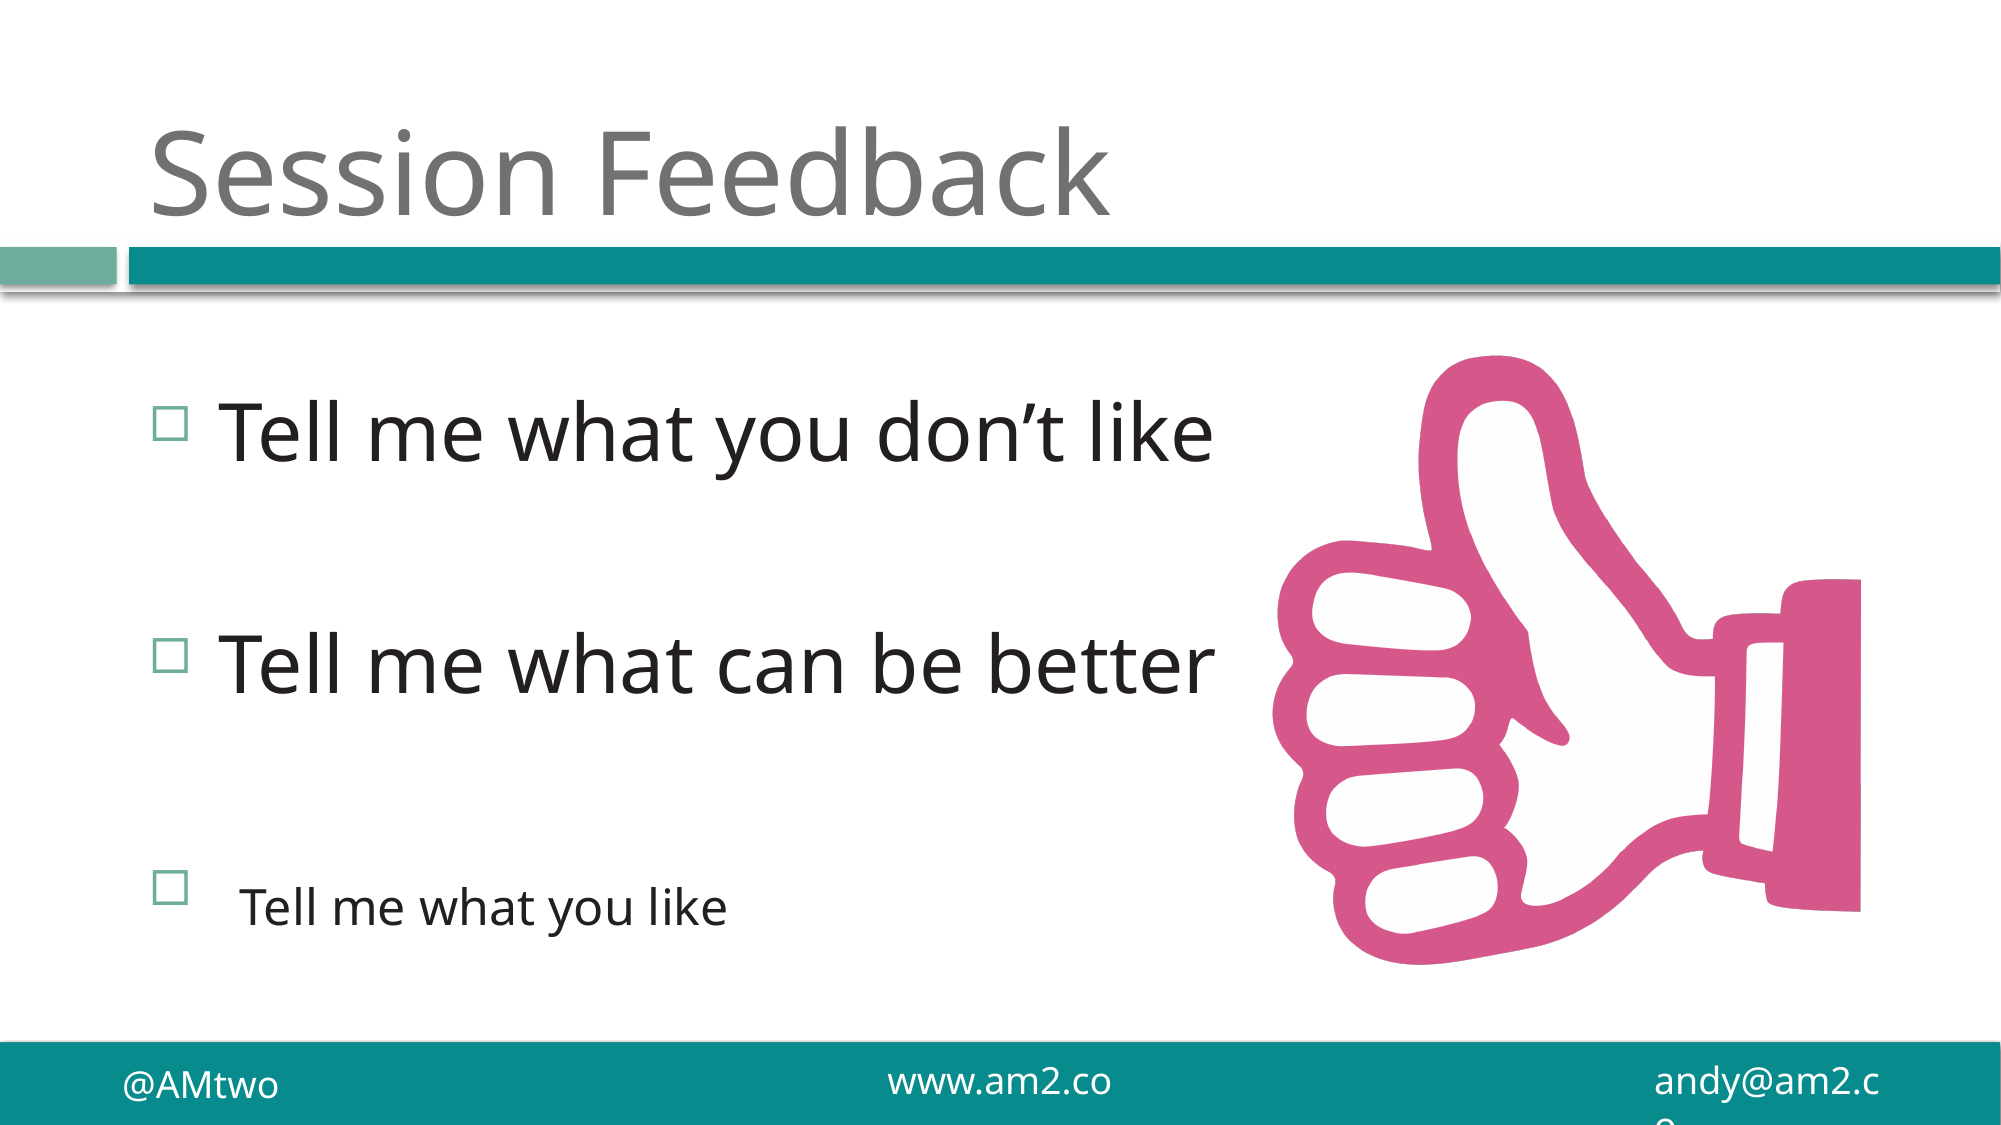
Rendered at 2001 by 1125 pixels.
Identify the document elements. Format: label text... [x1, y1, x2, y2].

title Session Feedback [133, 25, 1917, 246]
list Tell me what you don’t like Tell me what can be better Tell me what you like [133, 295, 1918, 1028]
picture [1181, 320, 1861, 1001]
